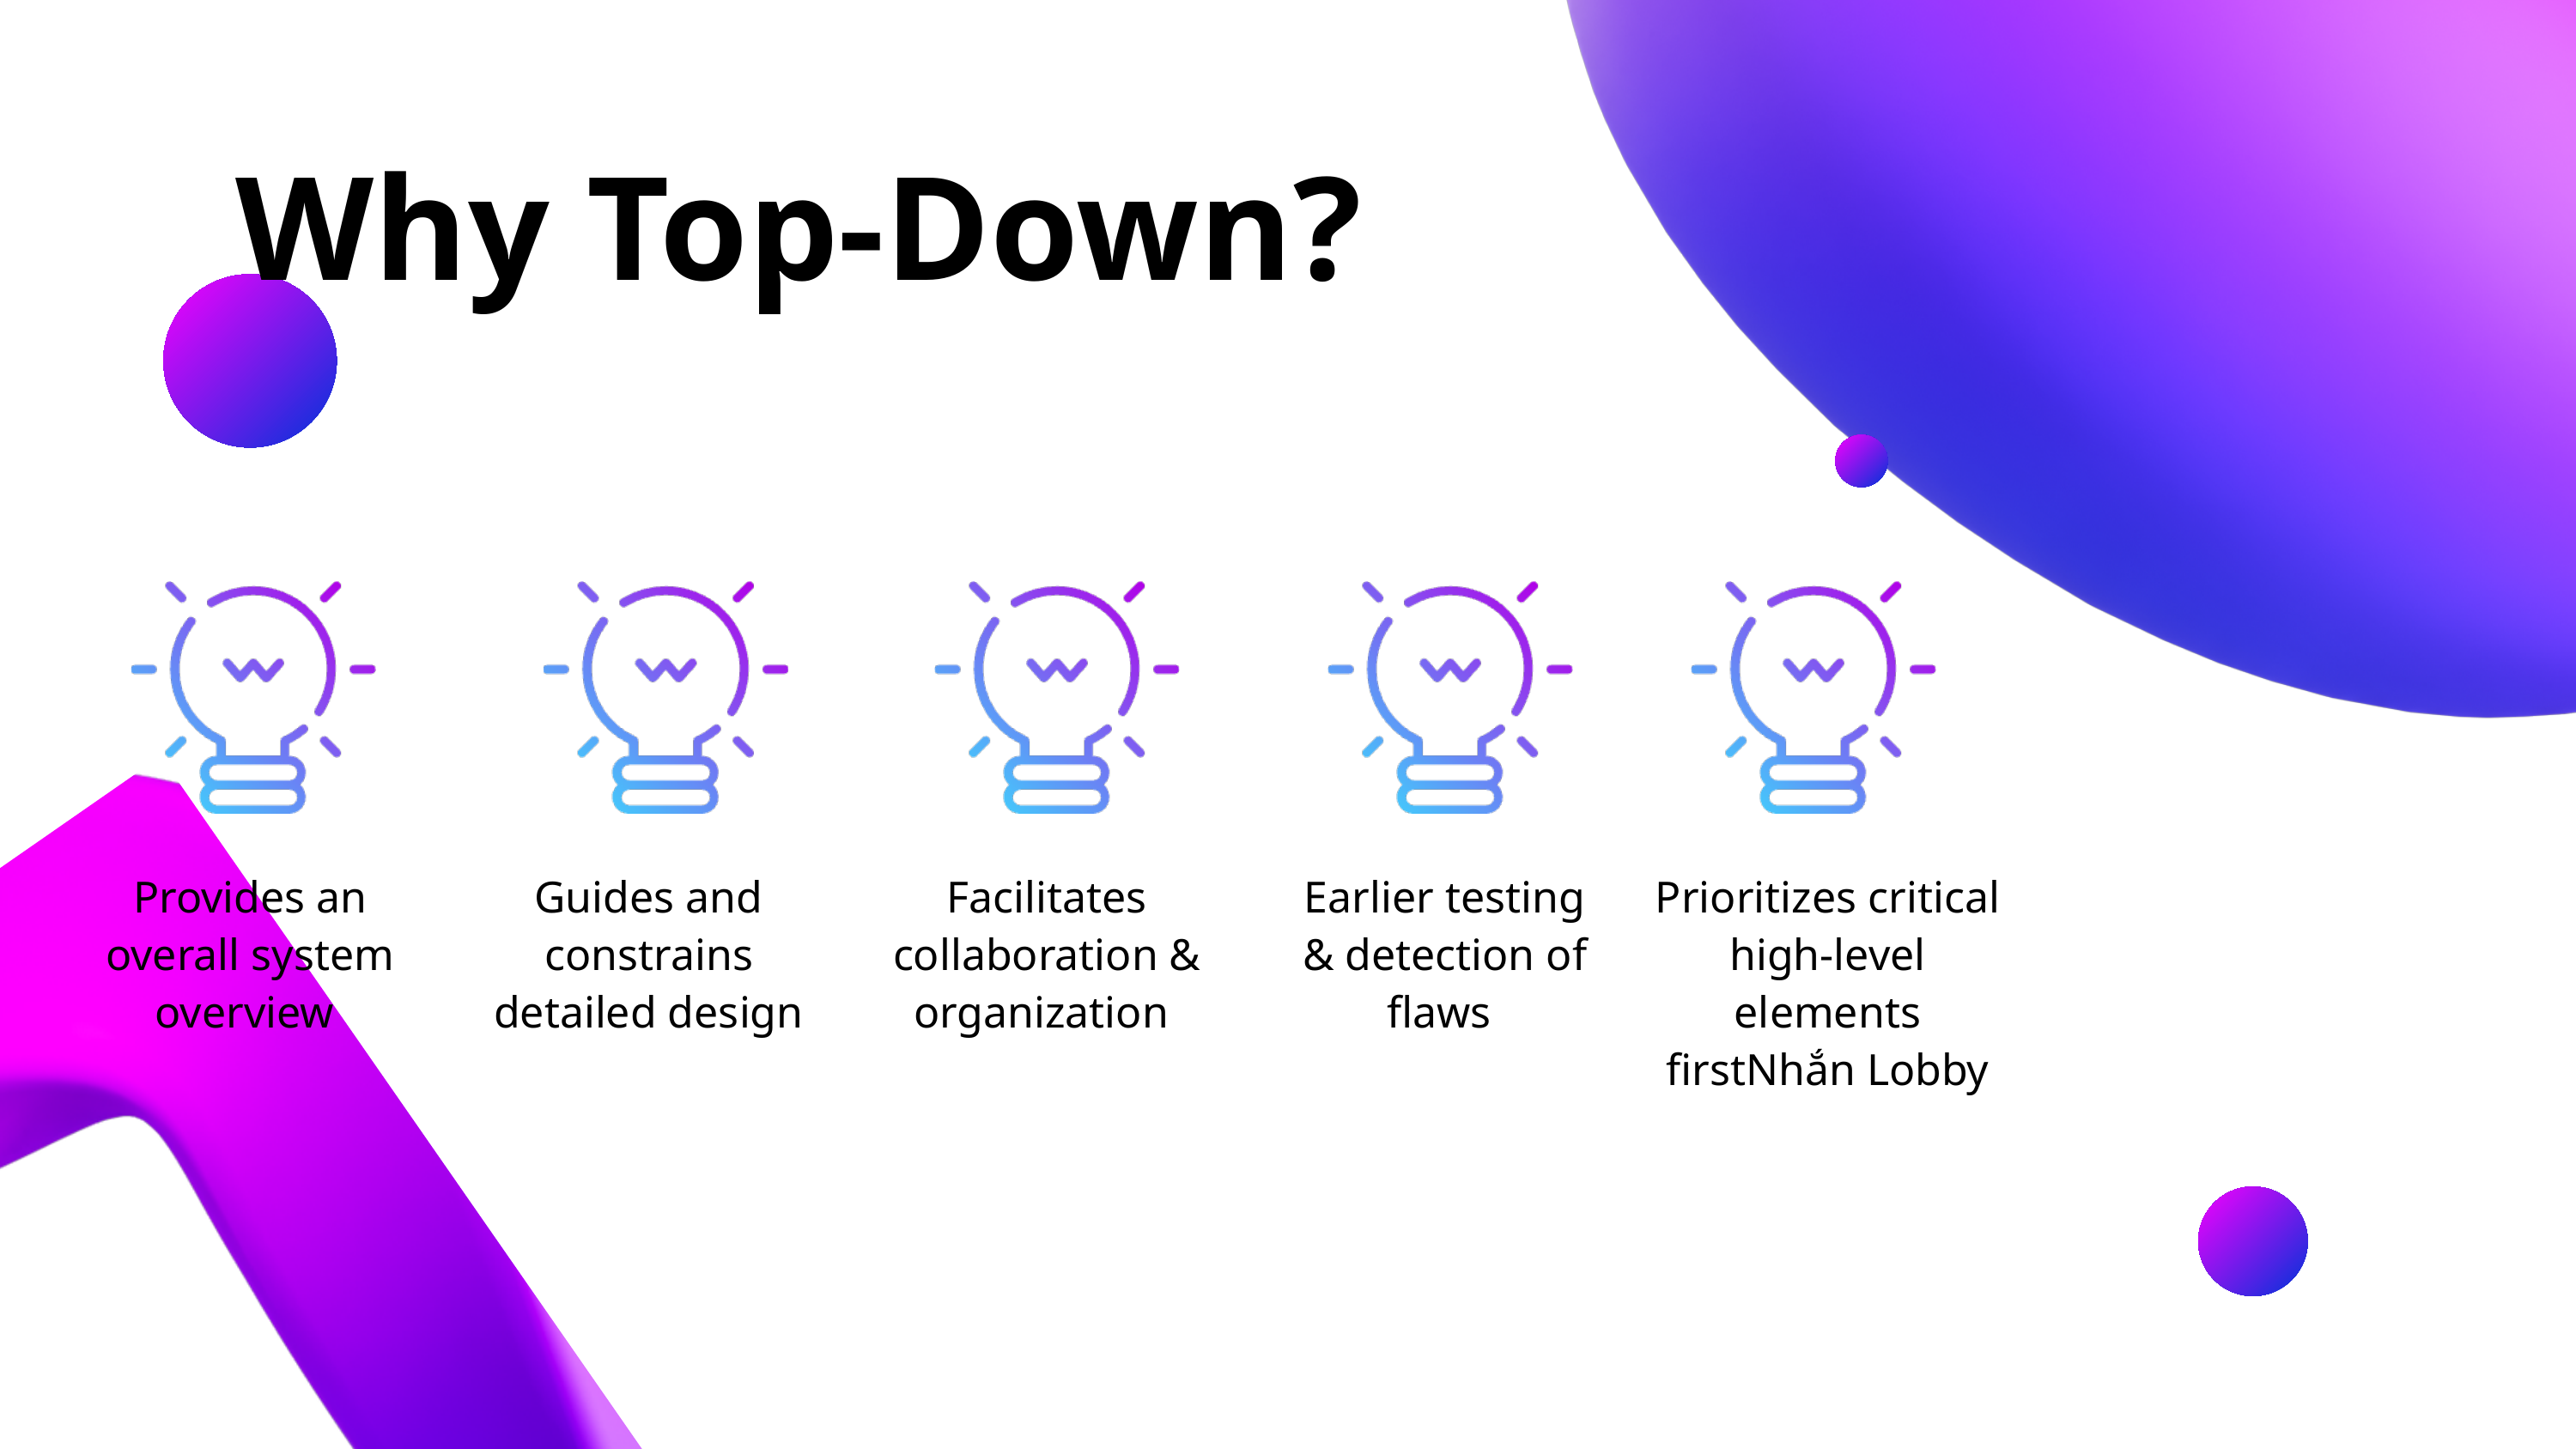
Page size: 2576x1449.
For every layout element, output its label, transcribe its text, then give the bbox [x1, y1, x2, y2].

text_box Why Top-Down? [235, 264, 1717, 309]
text_box Facilitates collaboration & organization [890, 864, 1205, 1094]
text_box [2197, 1186, 2308, 1297]
text_box [1546, 0, 2576, 728]
text_box [131, 581, 376, 814]
text_box [934, 581, 1180, 814]
text_box [0, 777, 642, 1449]
text_box [1327, 581, 1573, 814]
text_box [163, 274, 337, 448]
text_box Prioritizes critical high-level elements firstNhắn Lobby [1637, 864, 2018, 1094]
text_box [543, 581, 789, 814]
text_box Earlier testing & detection of flaws [1288, 864, 1602, 1094]
text_box Guides and constrains detailed design [491, 864, 806, 1151]
text_box [1691, 581, 1936, 814]
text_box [1835, 434, 1888, 488]
text_box Provides an overall system overview [93, 864, 407, 1094]
